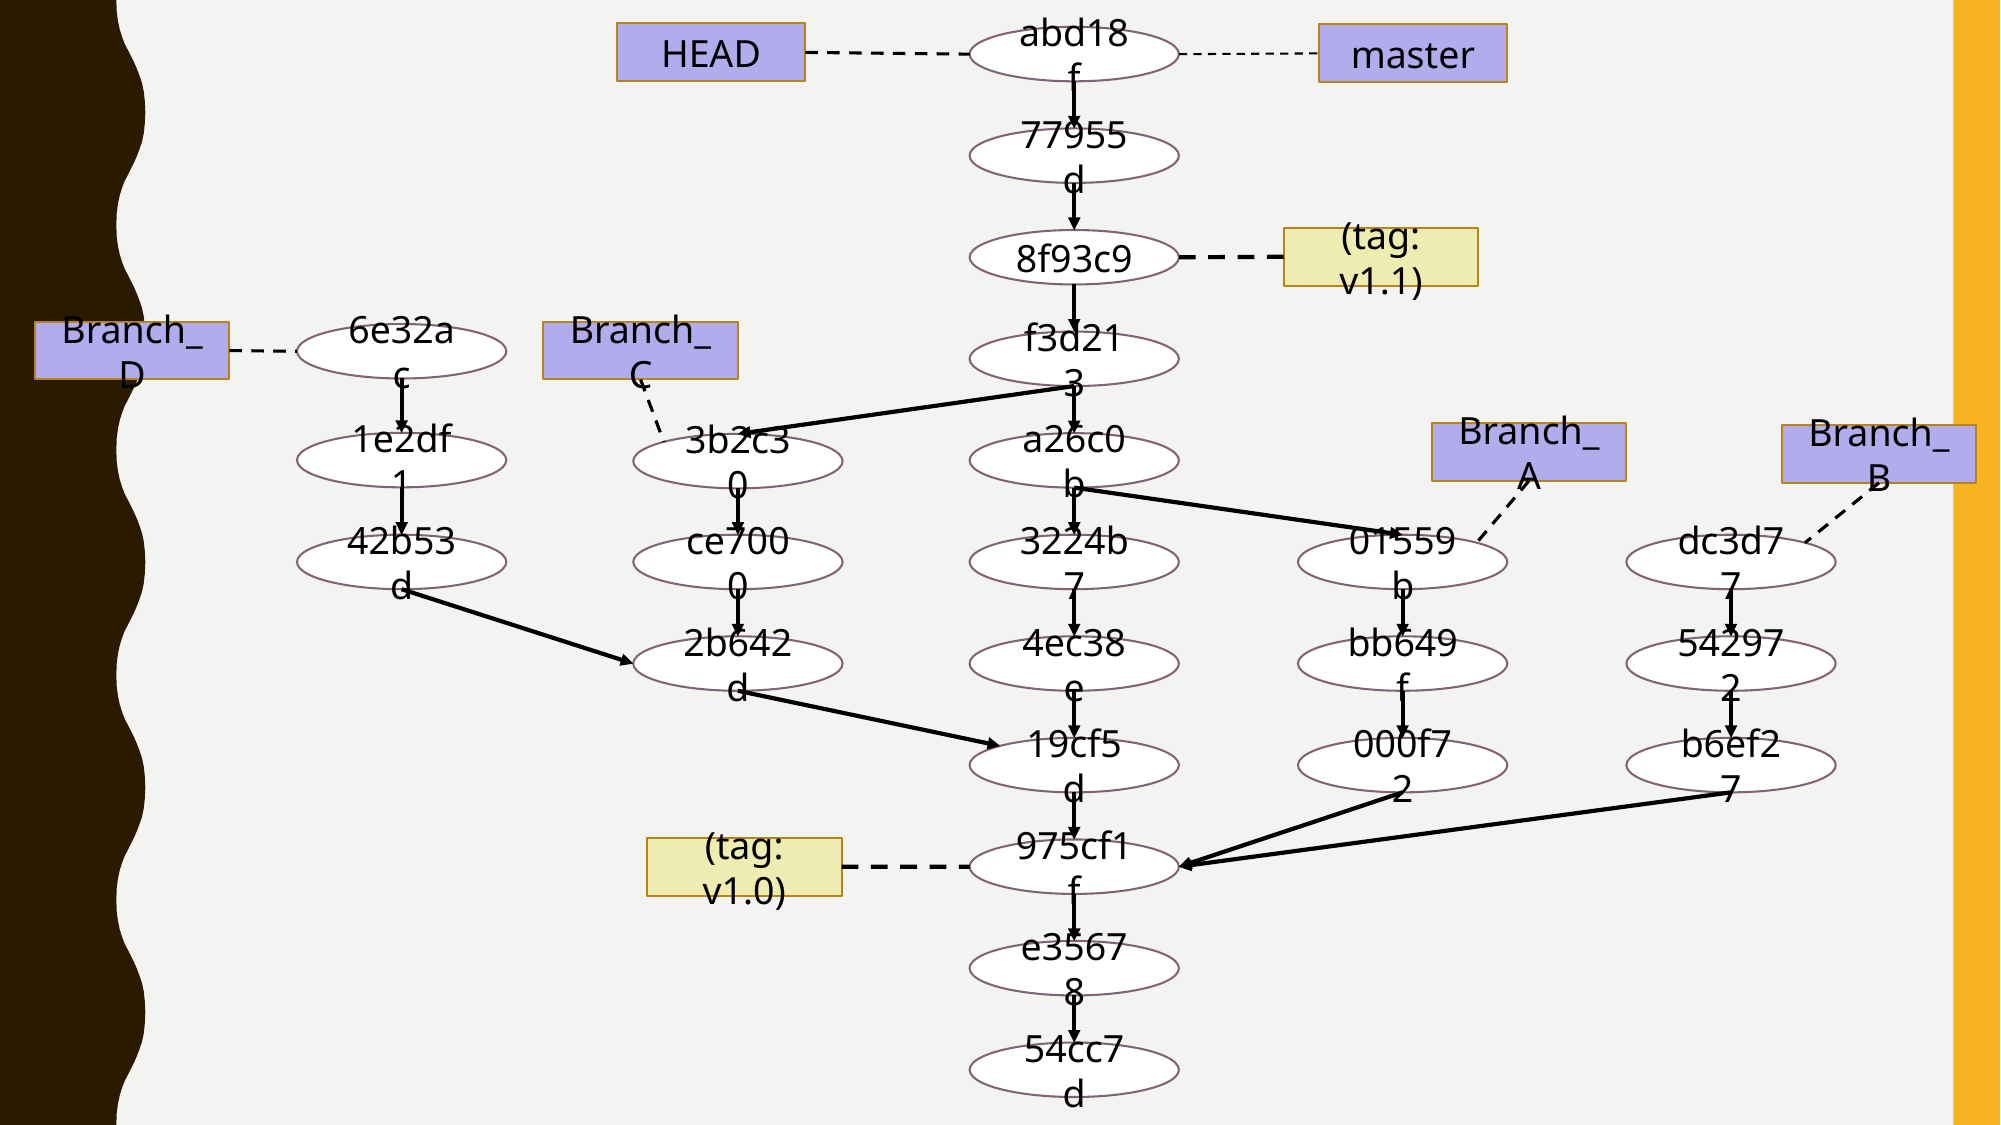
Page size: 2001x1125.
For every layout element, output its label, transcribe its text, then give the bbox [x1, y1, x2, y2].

text_box abd18f [968, 25, 1180, 83]
text_box Branch_B [1781, 424, 1977, 484]
text_box 6e32ac [296, 323, 508, 380]
text_box f3d213 [968, 330, 1180, 388]
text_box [1476, 480, 1529, 543]
text_box 1e2df1 [295, 431, 508, 489]
text_box master [1318, 23, 1508, 83]
text_box (tag: v1.0) [646, 837, 843, 897]
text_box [640, 379, 664, 442]
text_box 2b642d [632, 635, 844, 692]
text_box 77955d [968, 127, 1180, 184]
text_box 54cc7d [968, 1041, 1180, 1099]
text_box b6ef27 [1625, 736, 1837, 794]
text_box 42b53d [295, 533, 508, 591]
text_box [1178, 792, 1731, 867]
text_box HEAD [616, 22, 806, 82]
text_box 19cf5d [968, 736, 1180, 794]
text_box 3b2c30 [632, 432, 844, 490]
text_box 000f72 [1296, 736, 1509, 792]
text_box ce7000 [632, 533, 844, 591]
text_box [401, 589, 634, 664]
text_box 975cf1f [969, 838, 1180, 895]
text_box (tag: v1.1) [1283, 227, 1479, 287]
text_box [737, 690, 1001, 746]
text_box Branch_C [542, 321, 739, 380]
text_box 01559b [1296, 533, 1509, 591]
text_box 542972 [1625, 635, 1837, 692]
text_box dc3d77 [1625, 533, 1837, 591]
text_box a26c0b [968, 432, 1180, 489]
text_box Branch_A [1431, 422, 1627, 482]
text_box Branch_D [34, 321, 230, 380]
text_box bb649f [1296, 635, 1509, 692]
text_box e35678 [968, 939, 1180, 997]
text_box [737, 386, 1075, 434]
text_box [1074, 487, 1403, 535]
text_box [1804, 482, 1879, 543]
text_box 8f93c9 [968, 228, 1180, 286]
text_box 3224b7 [968, 533, 1180, 591]
text_box 4ec38e [968, 635, 1180, 692]
